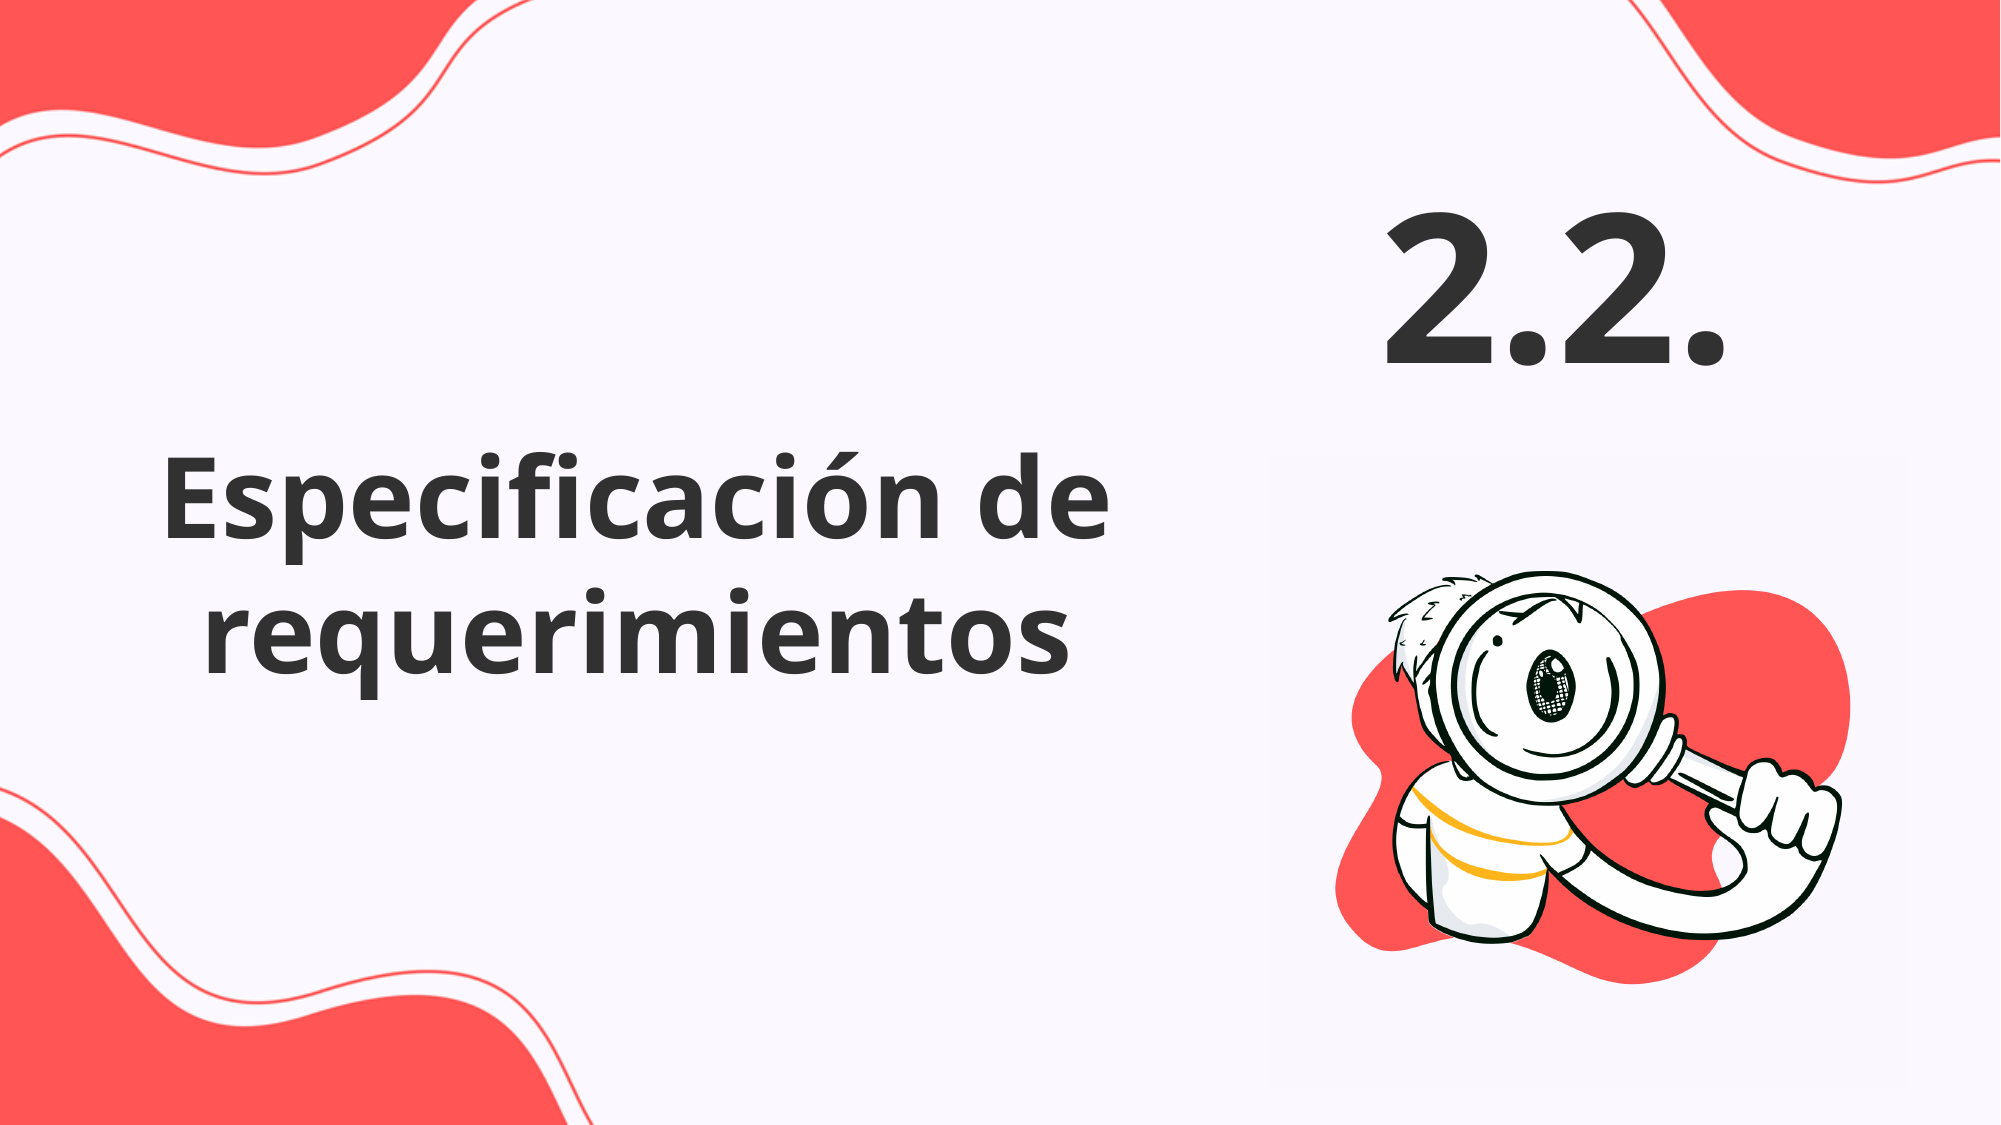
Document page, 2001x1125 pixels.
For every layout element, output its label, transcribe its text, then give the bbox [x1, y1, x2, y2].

text_box Especificación de requerimientos [26, 418, 1246, 704]
picture [0, 0, 2001, 1125]
text_box 2.2. [1364, 147, 1751, 413]
